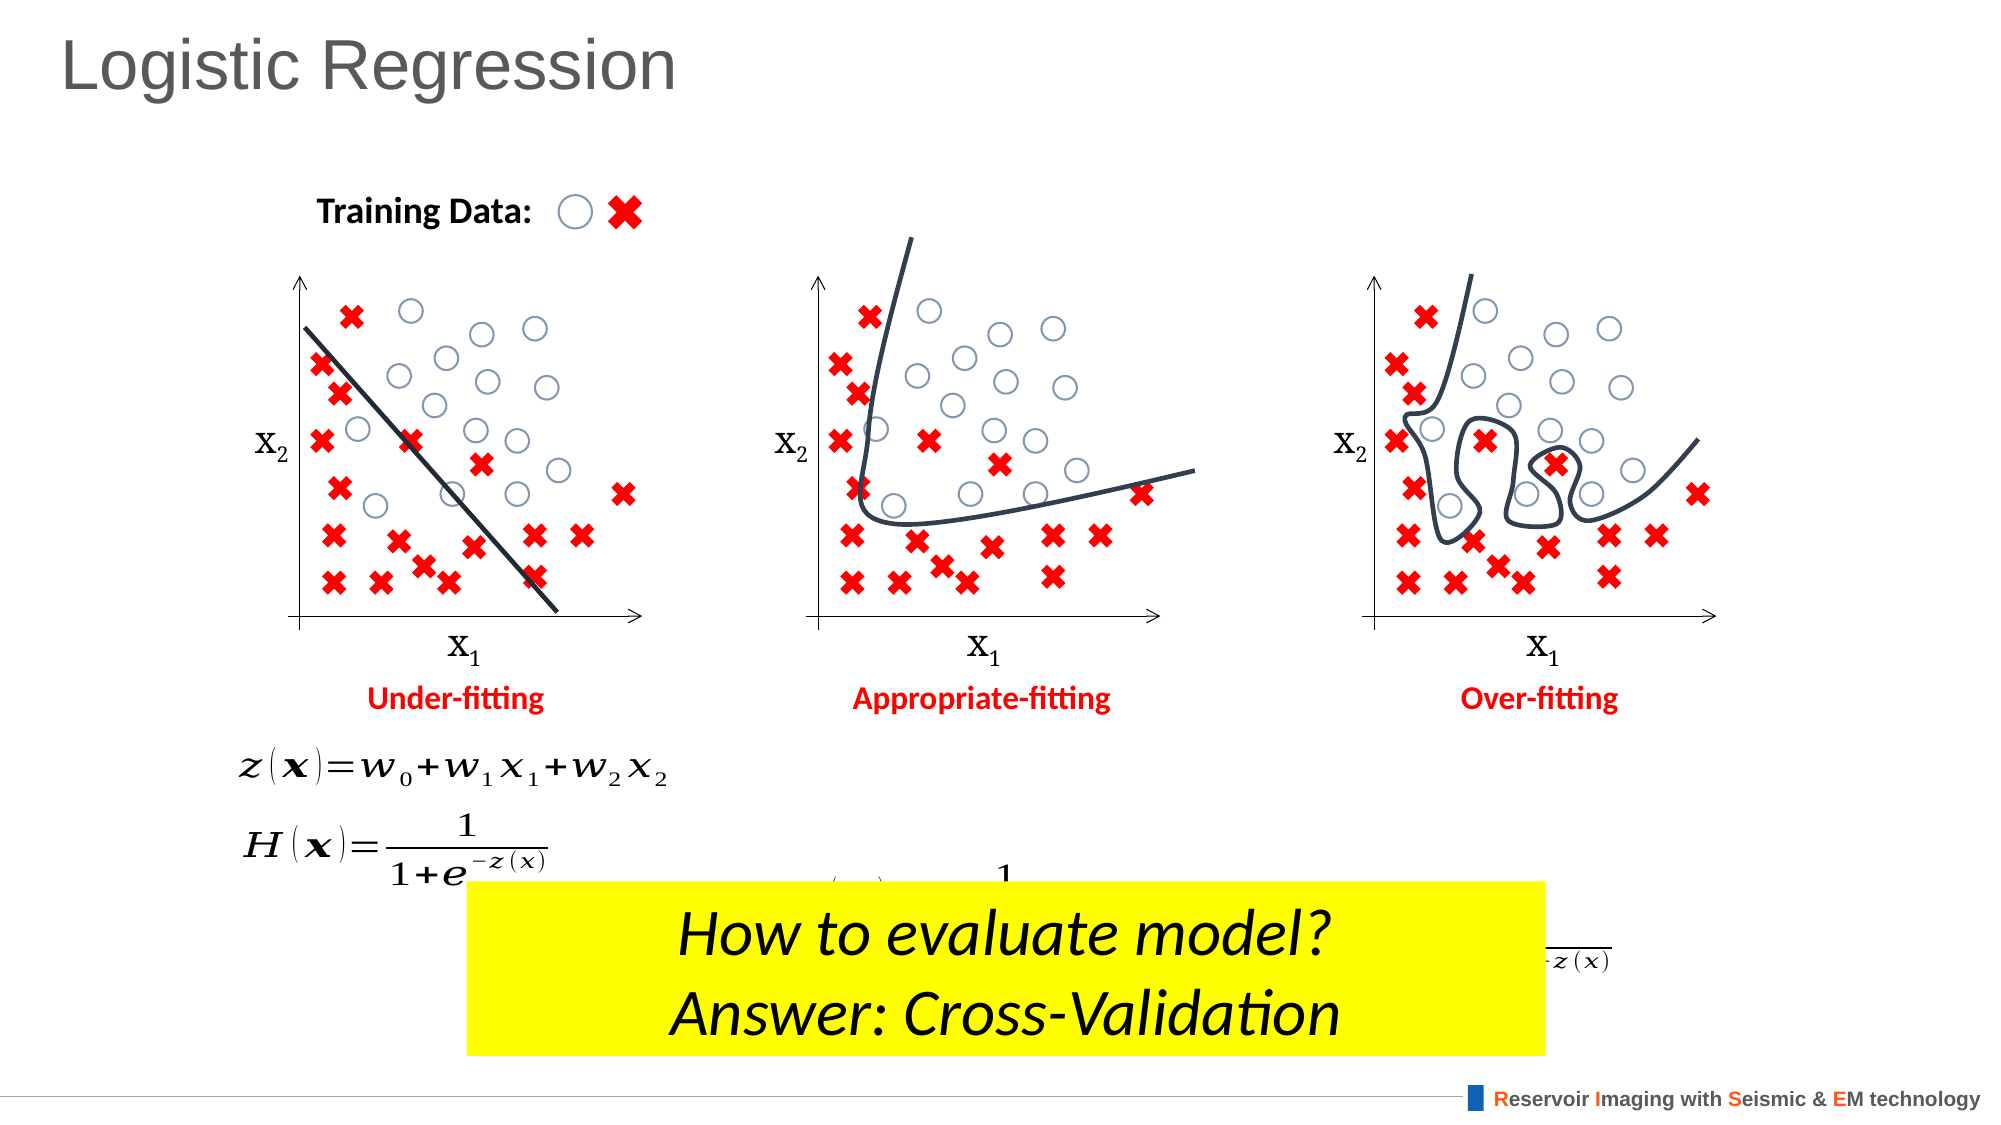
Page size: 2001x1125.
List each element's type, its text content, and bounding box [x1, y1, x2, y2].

text_box Training Data: [301, 178, 557, 238]
text_box [900, 237, 958, 275]
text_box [287, 275, 643, 630]
title Logistic Regression [45, 0, 1771, 134]
text_box [606, 193, 644, 231]
text_box [557, 194, 594, 230]
text_box [1161, 442, 1196, 480]
text_box x2 [240, 408, 287, 475]
text_box Appropriate-fitting [837, 668, 1127, 724]
text_box x1 [1511, 630, 1575, 668]
text_box x2 [759, 408, 806, 475]
text_box Under-fitting [352, 668, 560, 724]
text_box x1 [432, 630, 497, 668]
text_box x1 [952, 630, 1016, 668]
text_box How to evaluate model? Answer: Cross-Validation [466, 881, 1546, 1057]
text_box Over-fitting [1446, 668, 1634, 724]
text_box x2 [1318, 408, 1362, 475]
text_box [1362, 275, 1717, 630]
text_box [806, 275, 1161, 630]
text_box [304, 327, 558, 613]
